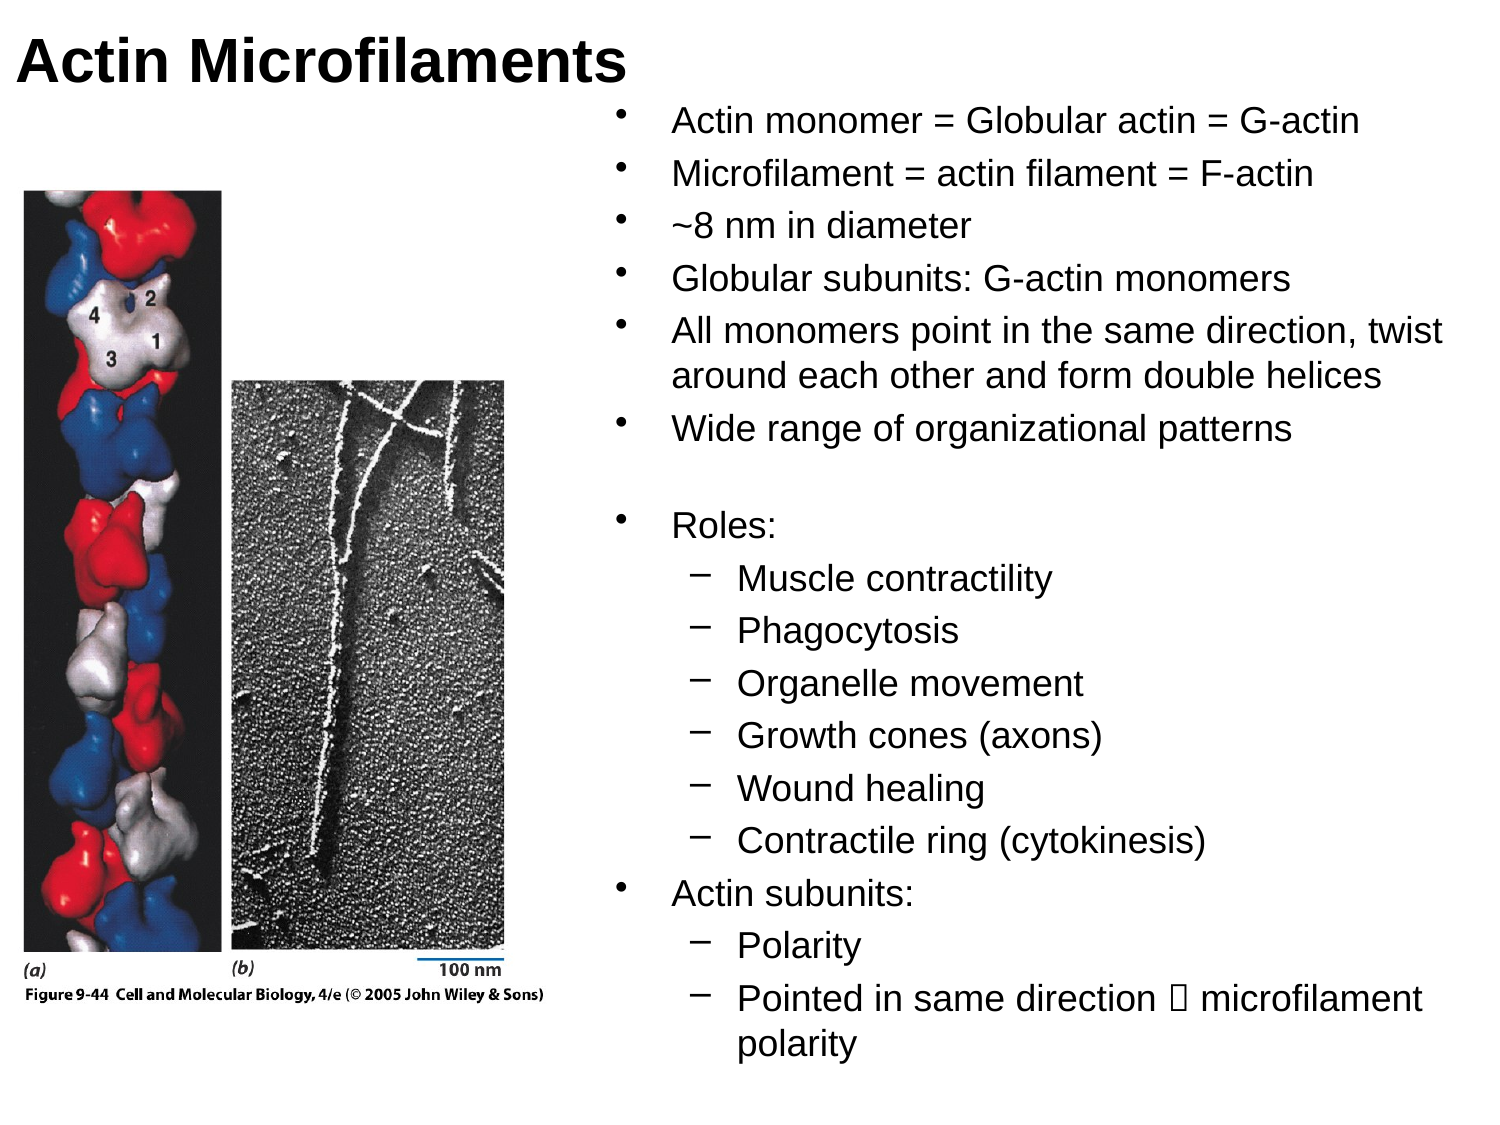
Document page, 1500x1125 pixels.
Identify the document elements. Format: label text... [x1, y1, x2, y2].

list Actin monomer = Globular actin = G-actin Microfilament = actin filament = F-actin ~8 nm in diameter Globular subunits: G-actin monomers All monomers point in the same direction, twist around each other and form double helices Wide range of organizational patterns Roles: Muscle contractility Phagocytosis Organelle movement Growth cones (axons) Wound healing Contractile ring (cytokinesis) Actin subunits: Polarity Pointed in same direction  microfilament polarity [600, 88, 1500, 1103]
title Actin Microfilaments [0, 0, 1500, 116]
picture [16, 187, 576, 1005]
